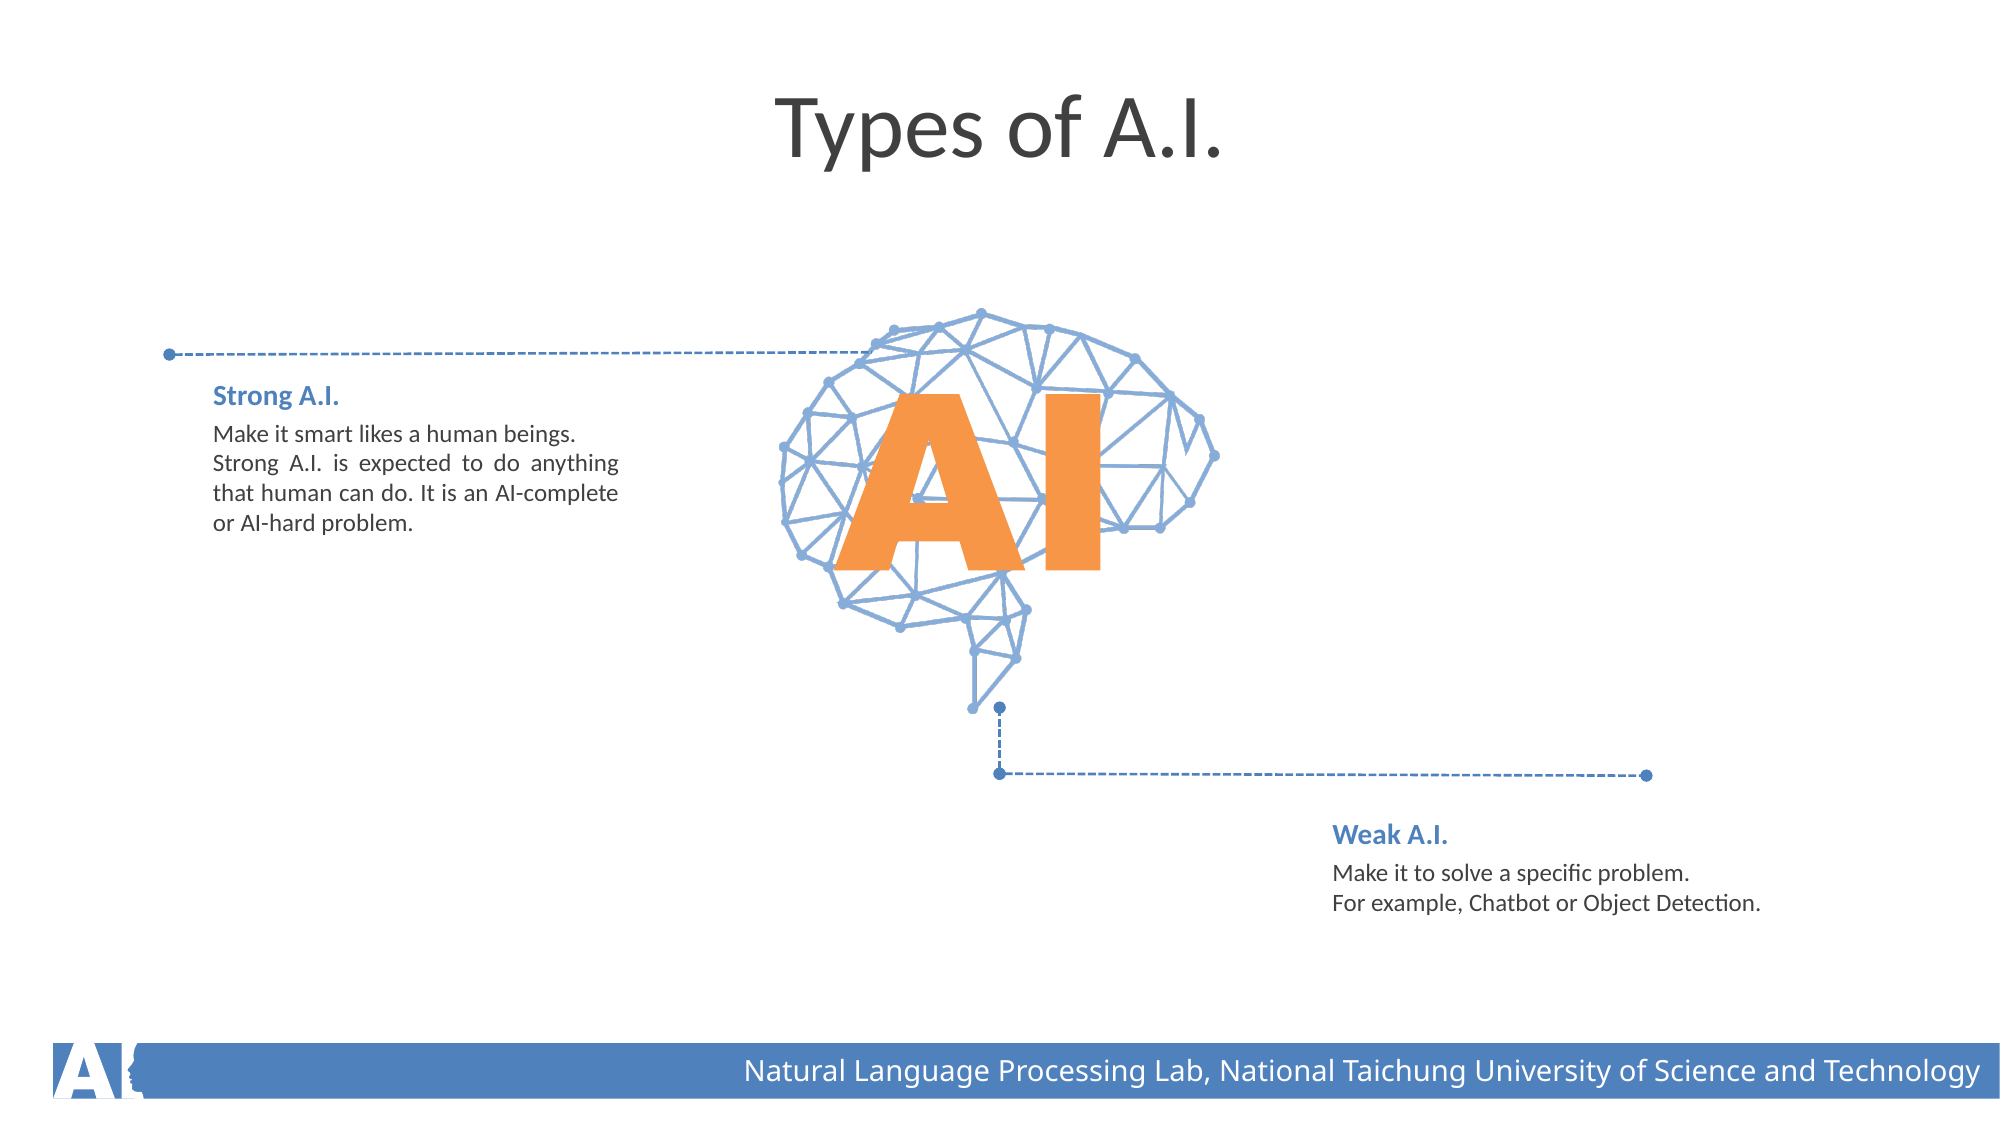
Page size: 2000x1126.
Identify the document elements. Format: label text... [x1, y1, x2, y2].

text_box Natural Language Processing Lab, National Taichung University of Science and Technology [728, 1045, 1997, 1096]
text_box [169, 351, 873, 355]
list Types of A.I. [0, 55, 2000, 186]
picture [778, 308, 1221, 714]
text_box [1332, 814, 1825, 918]
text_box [212, 375, 623, 539]
